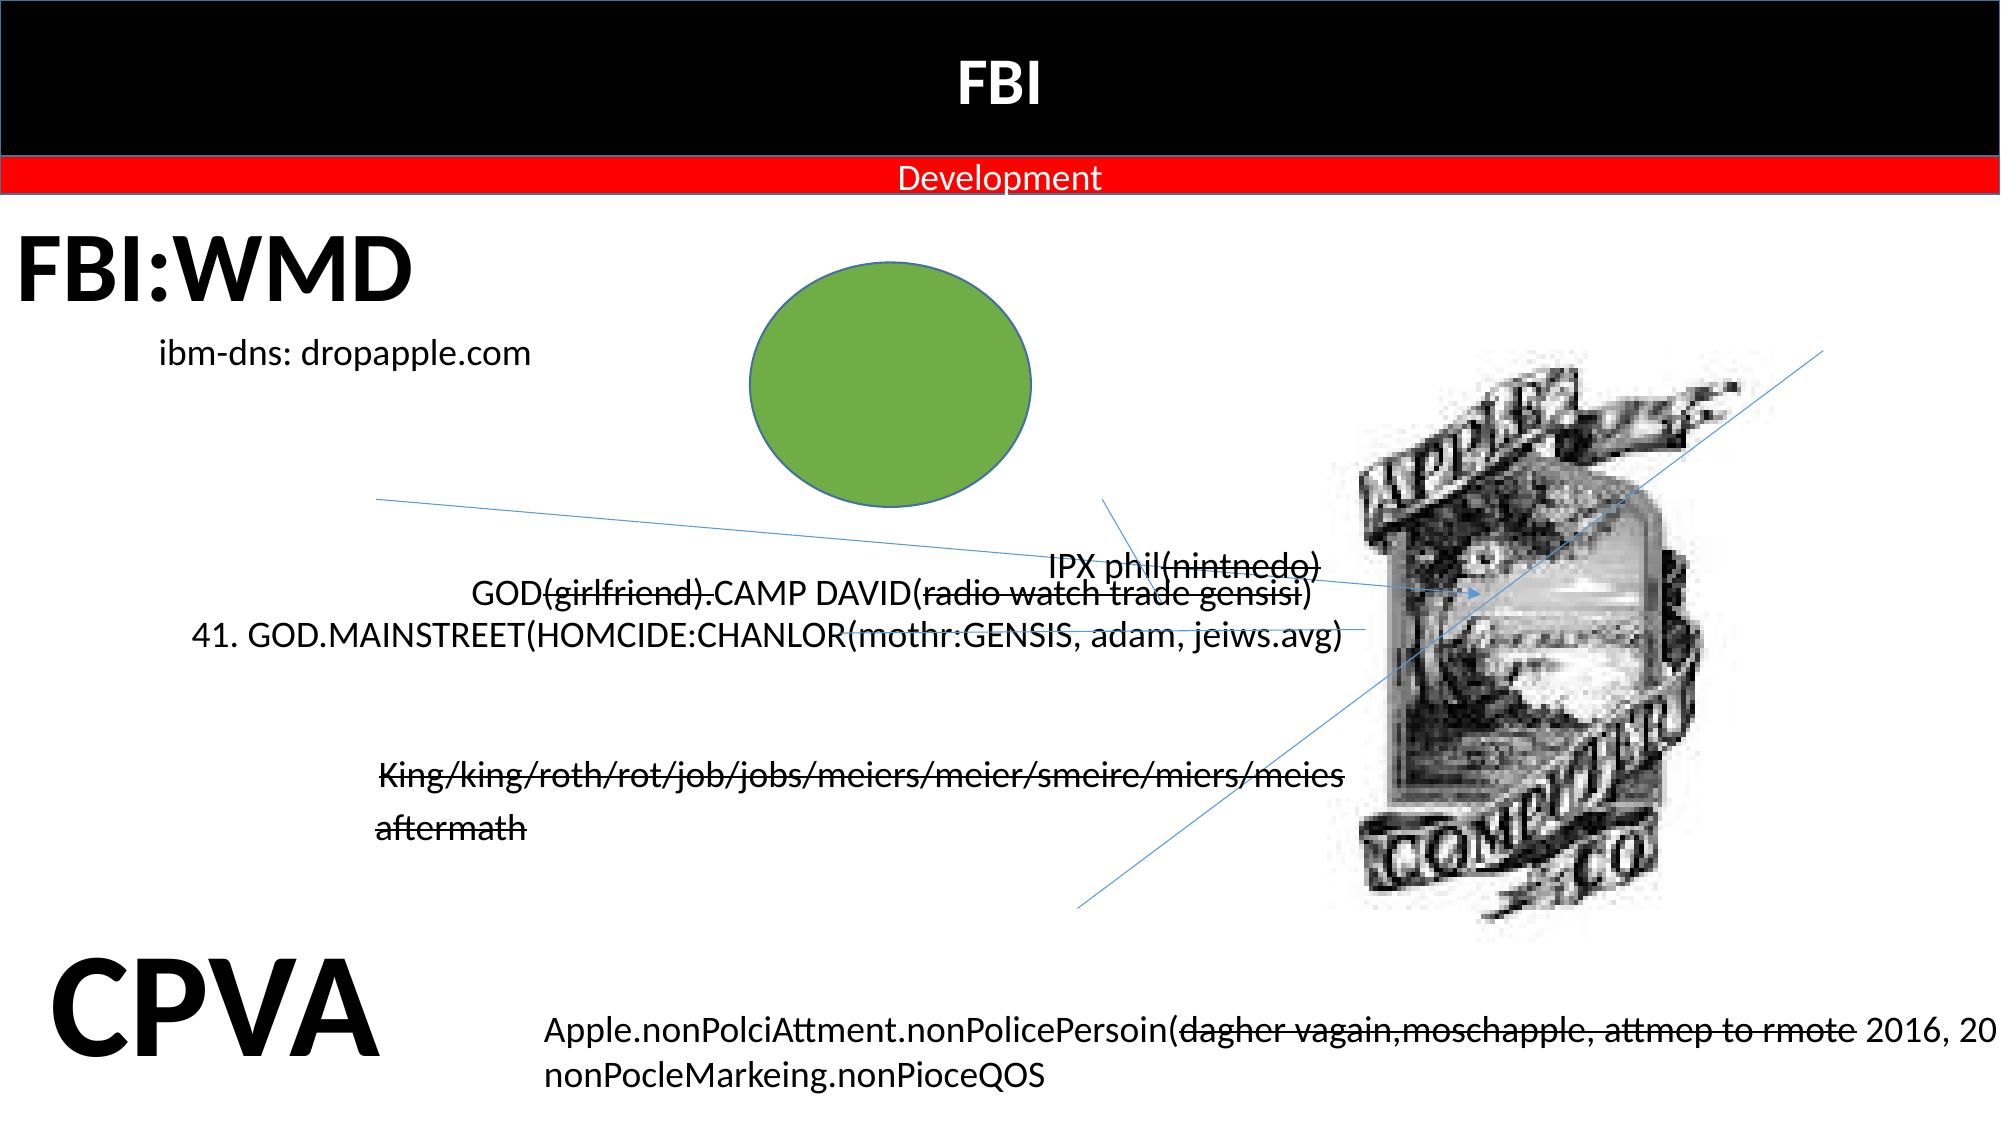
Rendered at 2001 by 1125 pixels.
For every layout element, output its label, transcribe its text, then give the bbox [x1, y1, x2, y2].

text_box GOD(girlfriend).CAMP DAVID(radio watch trade gensisi) [456, 595, 1077, 621]
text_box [375, 499, 1102, 595]
text_box FBI:WMD [2, 194, 430, 329]
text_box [838, 629, 1366, 634]
text_box CPVA [35, 899, 396, 1094]
text_box [748, 261, 1032, 499]
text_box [1162, 499, 1481, 595]
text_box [1102, 499, 1162, 603]
text_box 41. GOD.MAINSTREET(HOMCIDE:CHANLOR(mothr:GENSIS, adam, jeiws.avg) [176, 602, 1077, 663]
text_box Apple.nonPolciAttment.nonPolicePersoin(dagher vagain,moschapple, attmep to rmote 2016, 2019) nonPocleMarkeing.nonPioceQOS [529, 997, 2000, 1103]
text_box ibm-dns: dropapple.com [143, 320, 548, 381]
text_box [1077, 350, 1824, 909]
text_box Development [0, 155, 2000, 195]
picture [1140, 350, 1891, 943]
text_box aftermath [360, 795, 543, 856]
text_box King/king/roth/rot/job/jobs/meiers/meier/smeire/miers/meies [364, 742, 1077, 803]
text_box FBI [0, 0, 2000, 155]
